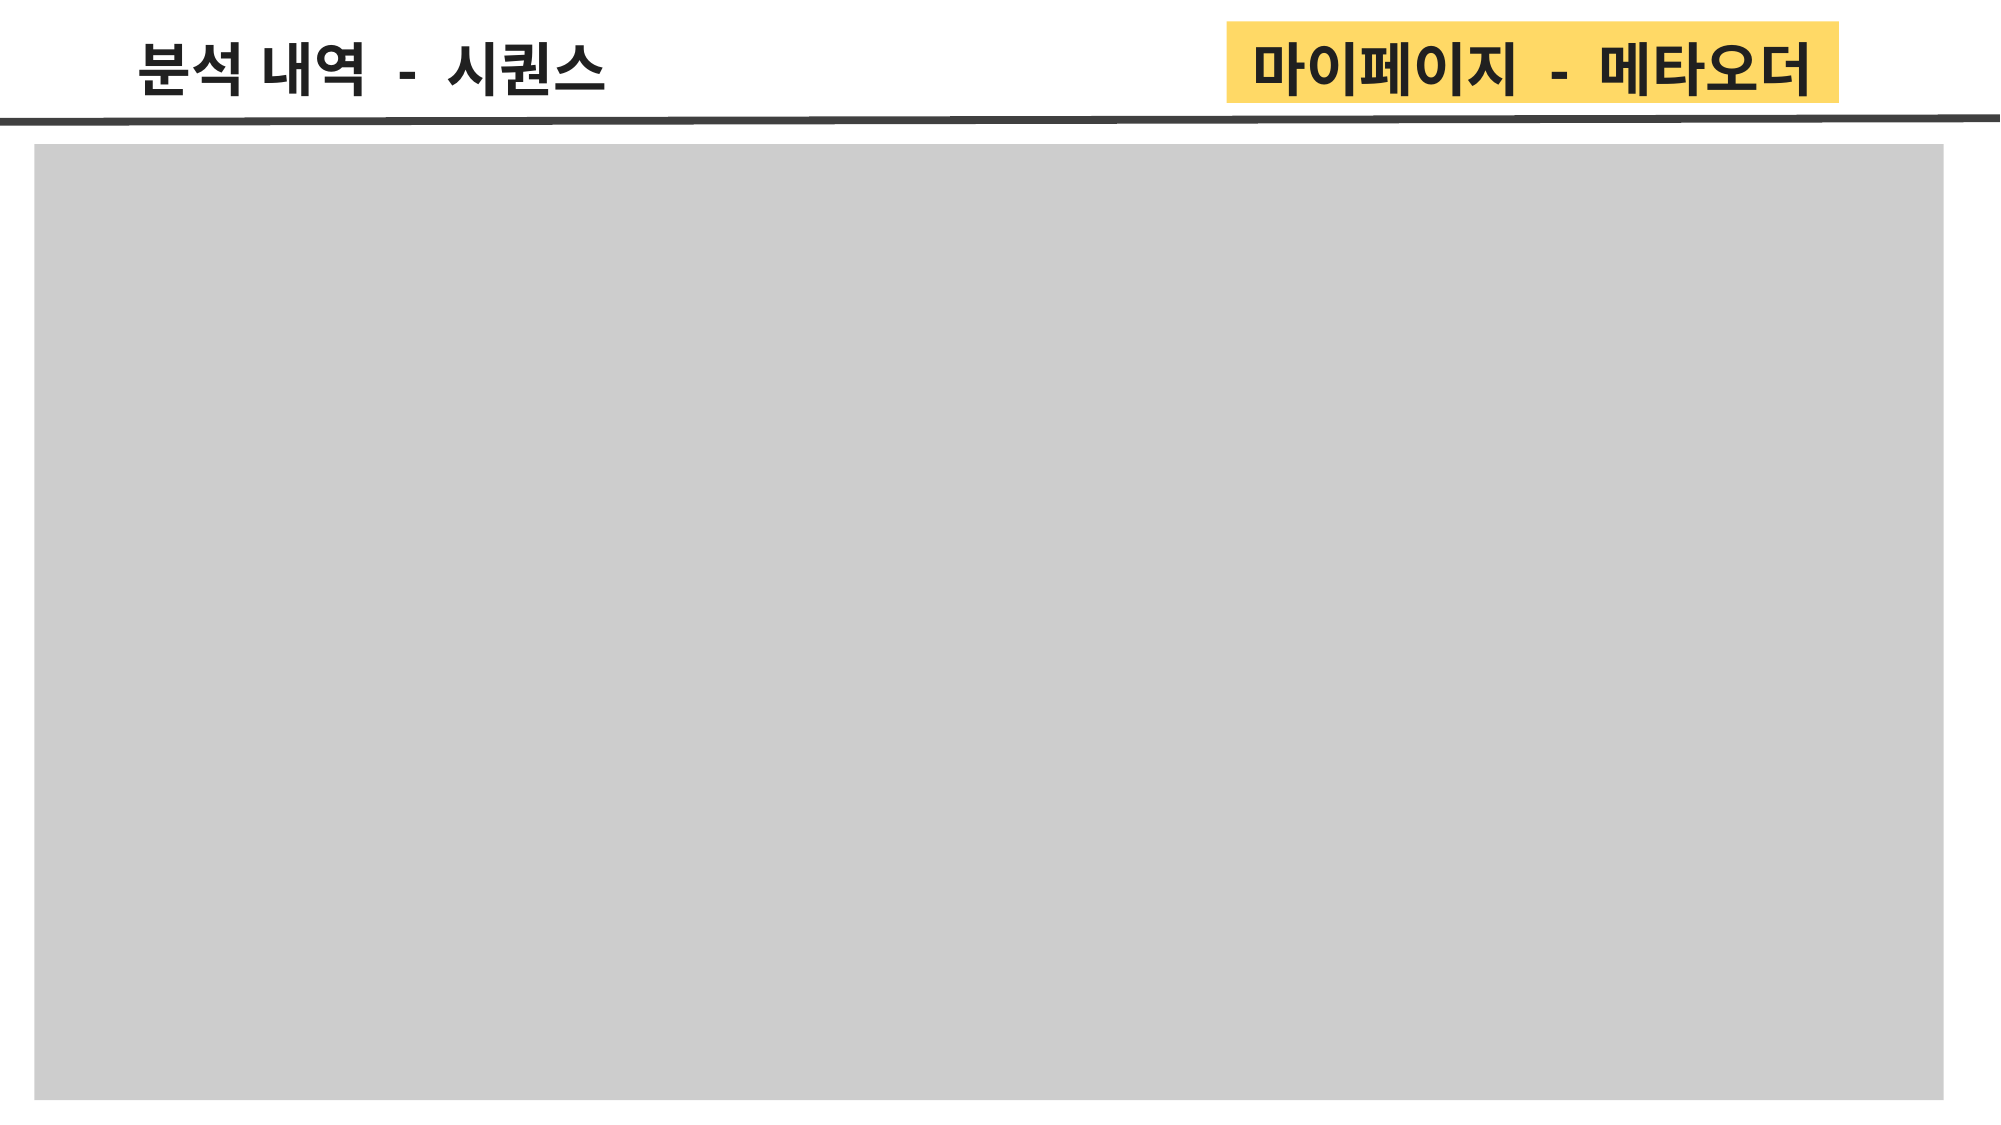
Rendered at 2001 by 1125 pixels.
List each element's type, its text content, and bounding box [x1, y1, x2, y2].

text_box 마이페이지 - 메타오더 [1226, 21, 1839, 103]
text_box [33, 143, 1945, 1101]
text_box 분석 내역 - 시퀀스 [66, 21, 679, 103]
